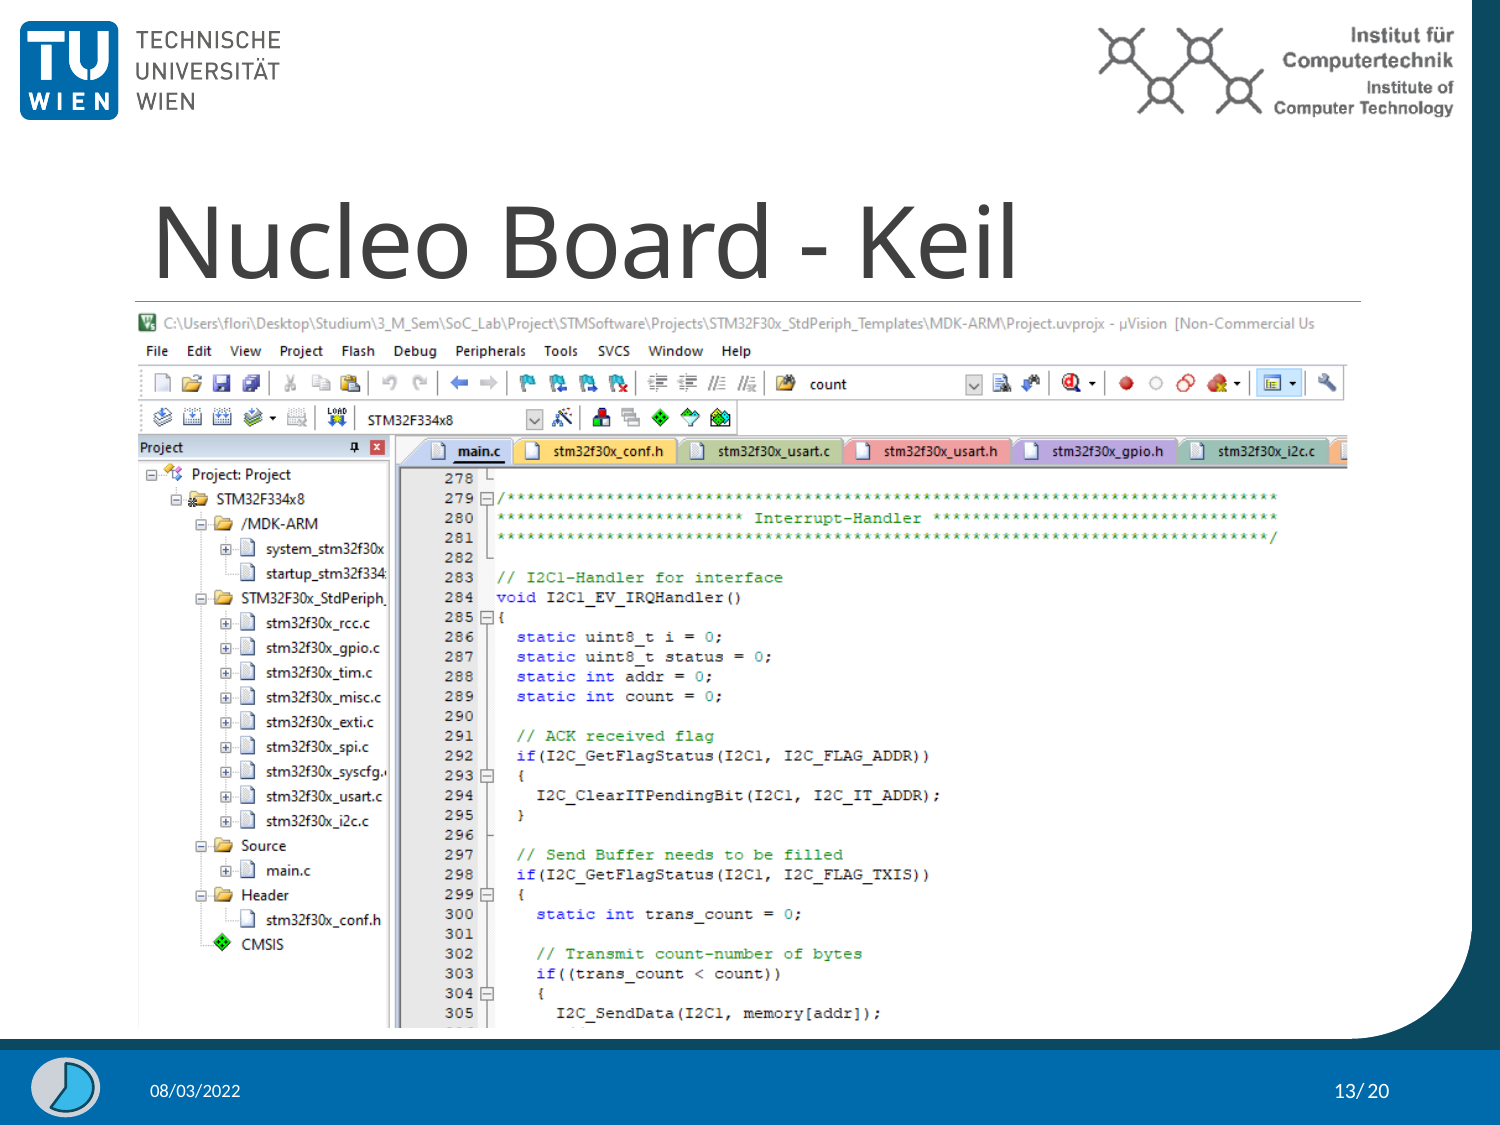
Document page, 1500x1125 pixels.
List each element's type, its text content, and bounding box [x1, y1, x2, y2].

text_box [49, 1062, 95, 1113]
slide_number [135, 1059, 440, 1120]
title Nucleo Board - Keil [135, 149, 1373, 307]
slide_number 13/ [1218, 1059, 1380, 1120]
picture [1090, 17, 1455, 120]
picture [20, 21, 280, 120]
picture [137, 308, 1348, 1029]
